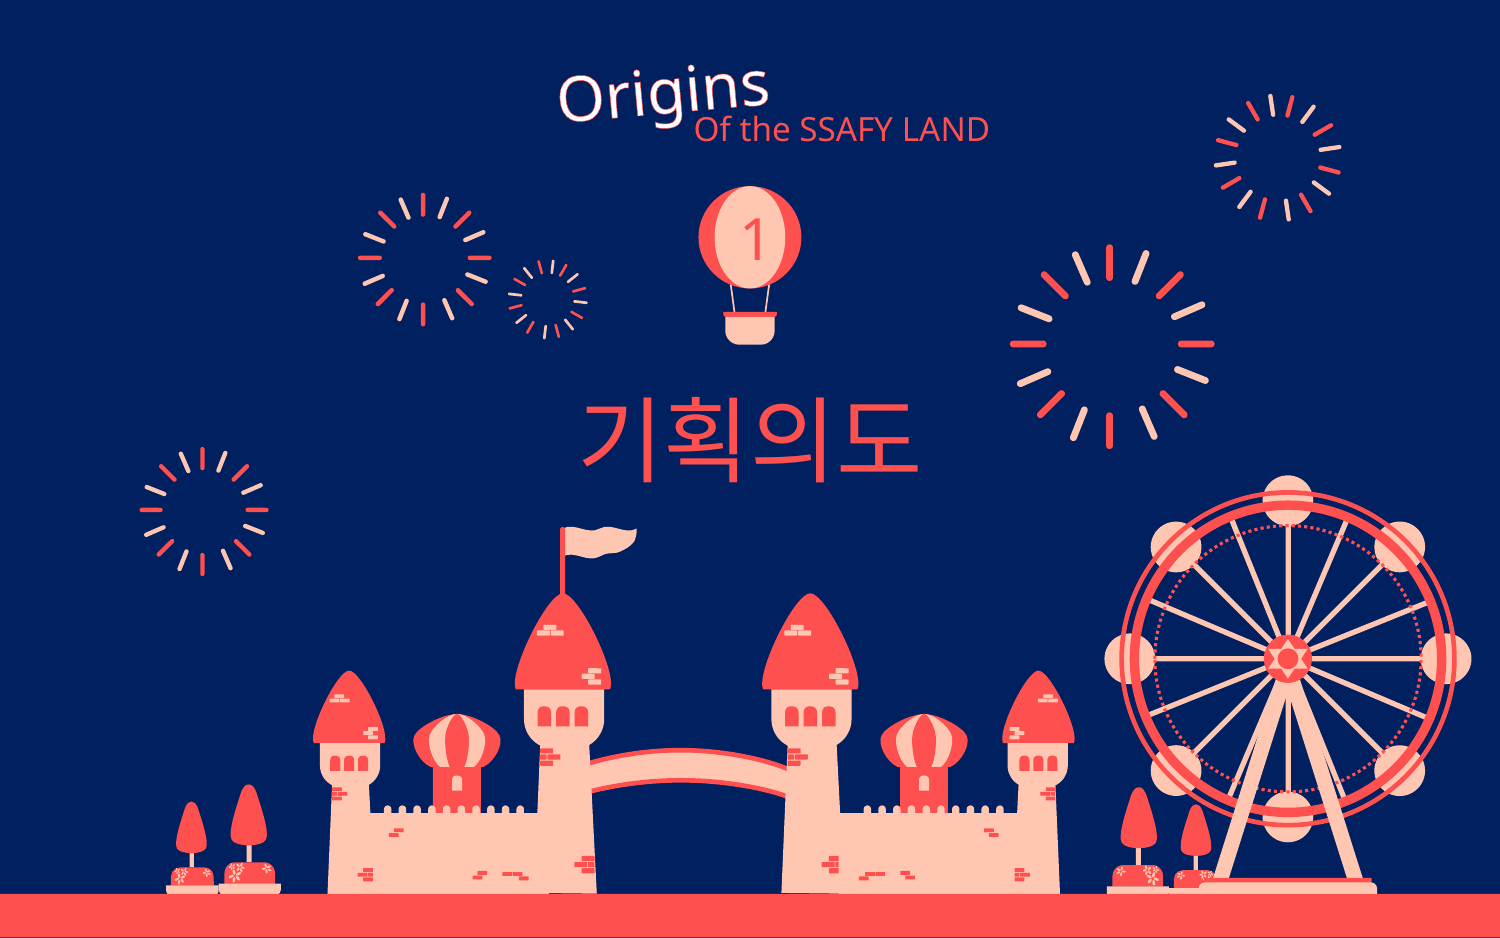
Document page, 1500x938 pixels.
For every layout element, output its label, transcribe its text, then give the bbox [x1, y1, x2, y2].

text_box [0, 892, 1500, 938]
text_box 기획의도 [536, 374, 964, 502]
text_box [1104, 475, 1472, 843]
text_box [698, 185, 802, 345]
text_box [1121, 492, 1455, 826]
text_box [139, 446, 269, 577]
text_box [1265, 636, 1310, 681]
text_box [1213, 93, 1343, 223]
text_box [540, 43, 1015, 157]
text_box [507, 259, 588, 340]
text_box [1009, 243, 1215, 450]
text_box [165, 784, 1195, 899]
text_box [312, 526, 1075, 782]
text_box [357, 192, 492, 327]
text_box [1198, 636, 1378, 895]
